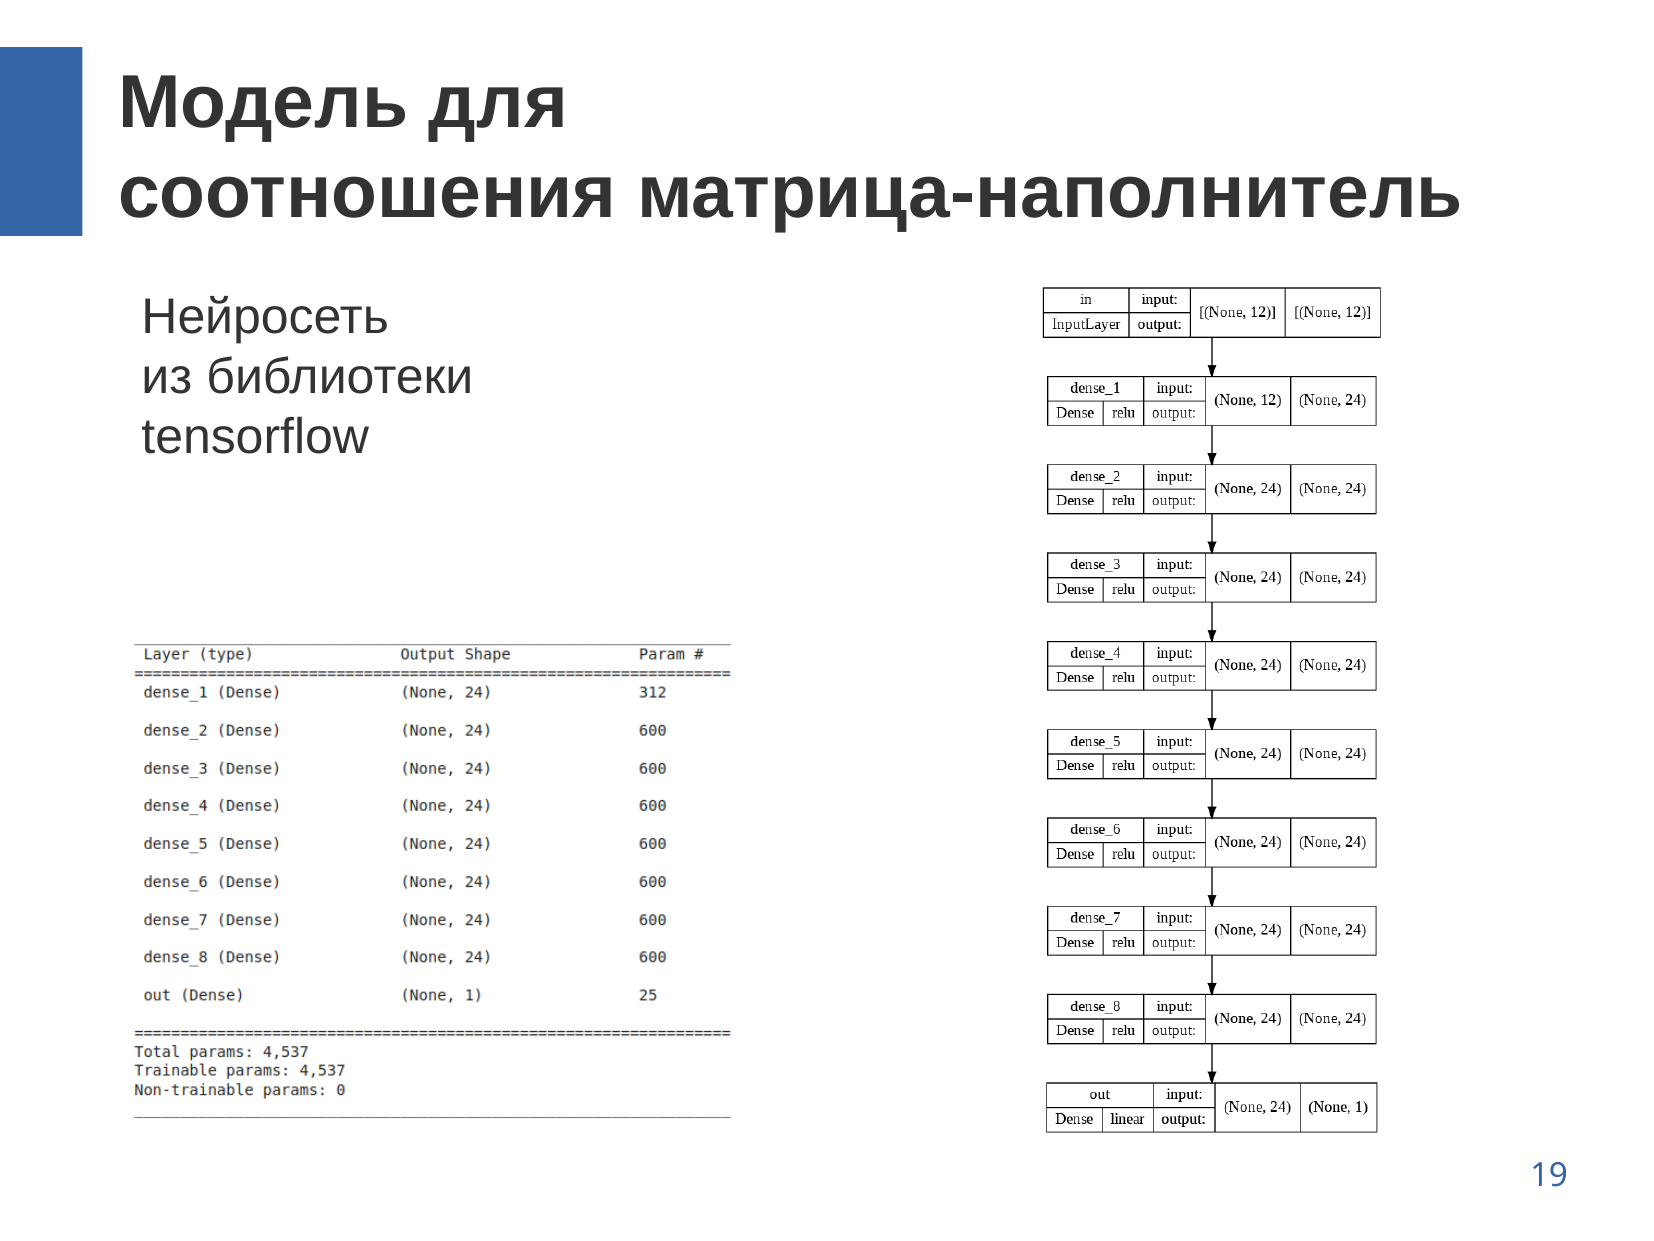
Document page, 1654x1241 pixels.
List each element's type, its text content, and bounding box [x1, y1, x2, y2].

picture [1039, 283, 1384, 1137]
text_box Нейросеть из библиотеки tensorflow [141, 283, 792, 567]
text_box Модель для соотношения матрица-наполнитель [118, 49, 1571, 236]
picture [117, 629, 745, 1129]
